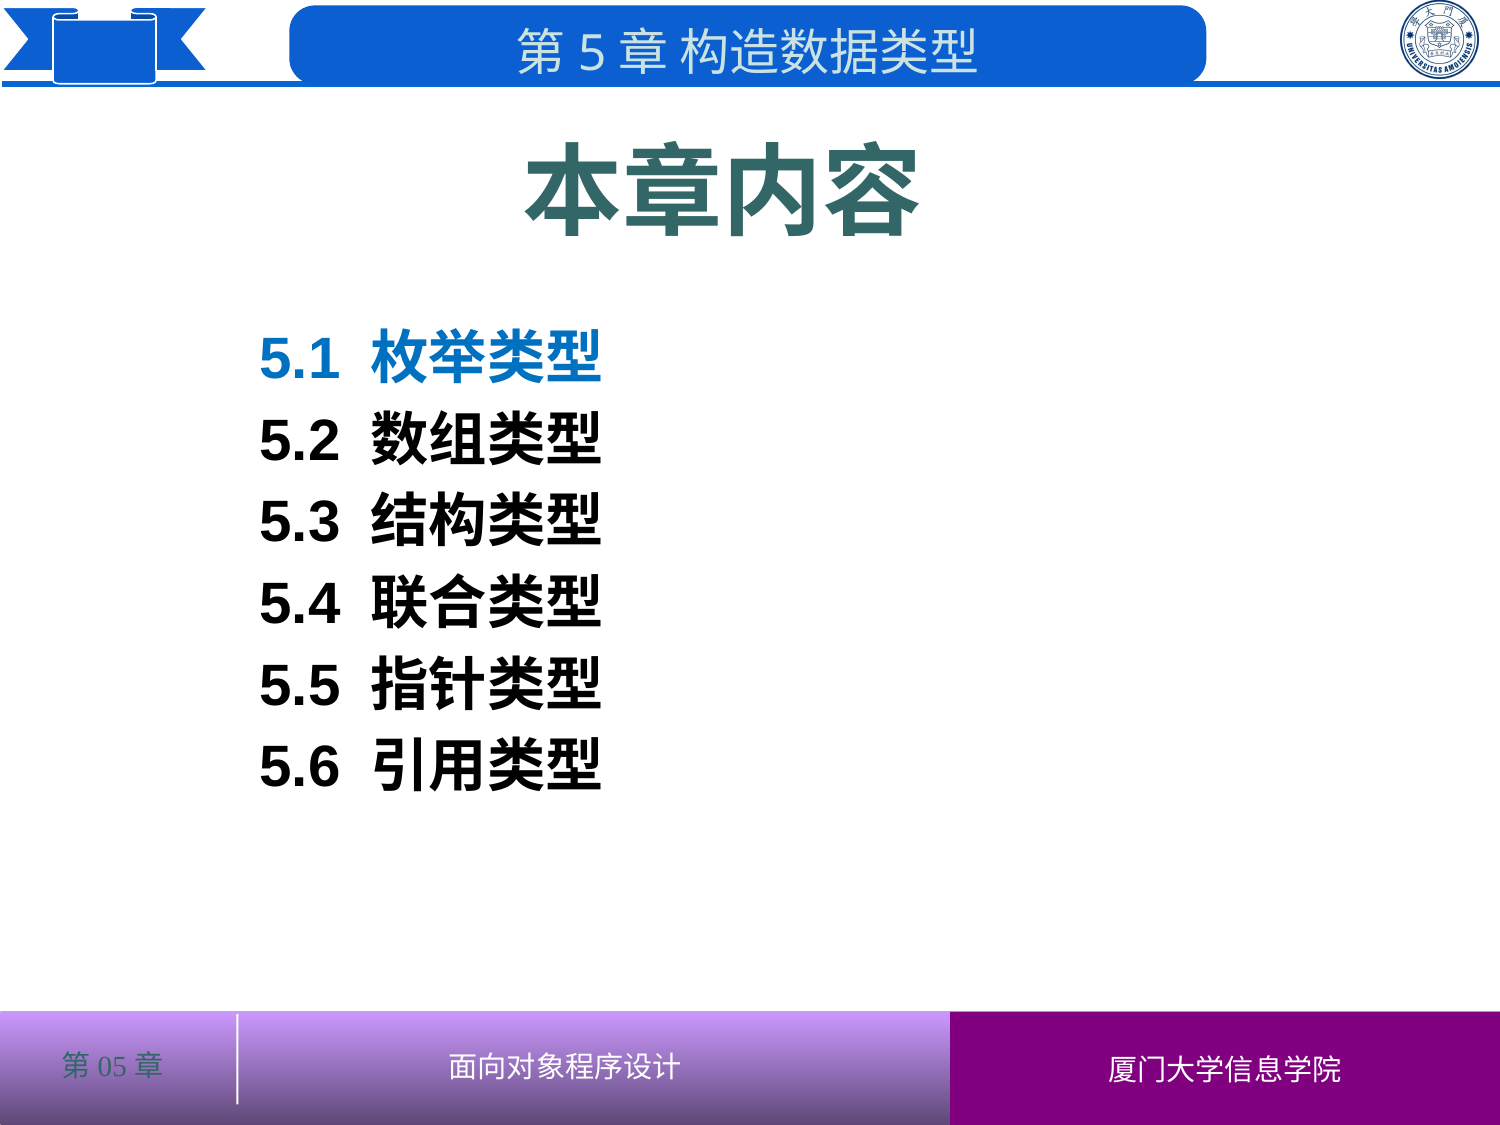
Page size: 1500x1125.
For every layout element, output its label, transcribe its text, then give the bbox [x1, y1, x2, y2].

list 5.1 枚举类型 5.2 数组类型 5.3 结构类型 5.4 联合类型 5.5 指针类型 5.6 引用类型 [244, 313, 1100, 838]
text_box 本章内容 [147, 62, 1298, 313]
slide_number [249, 1025, 463, 1100]
picture [1399, 0, 1480, 80]
